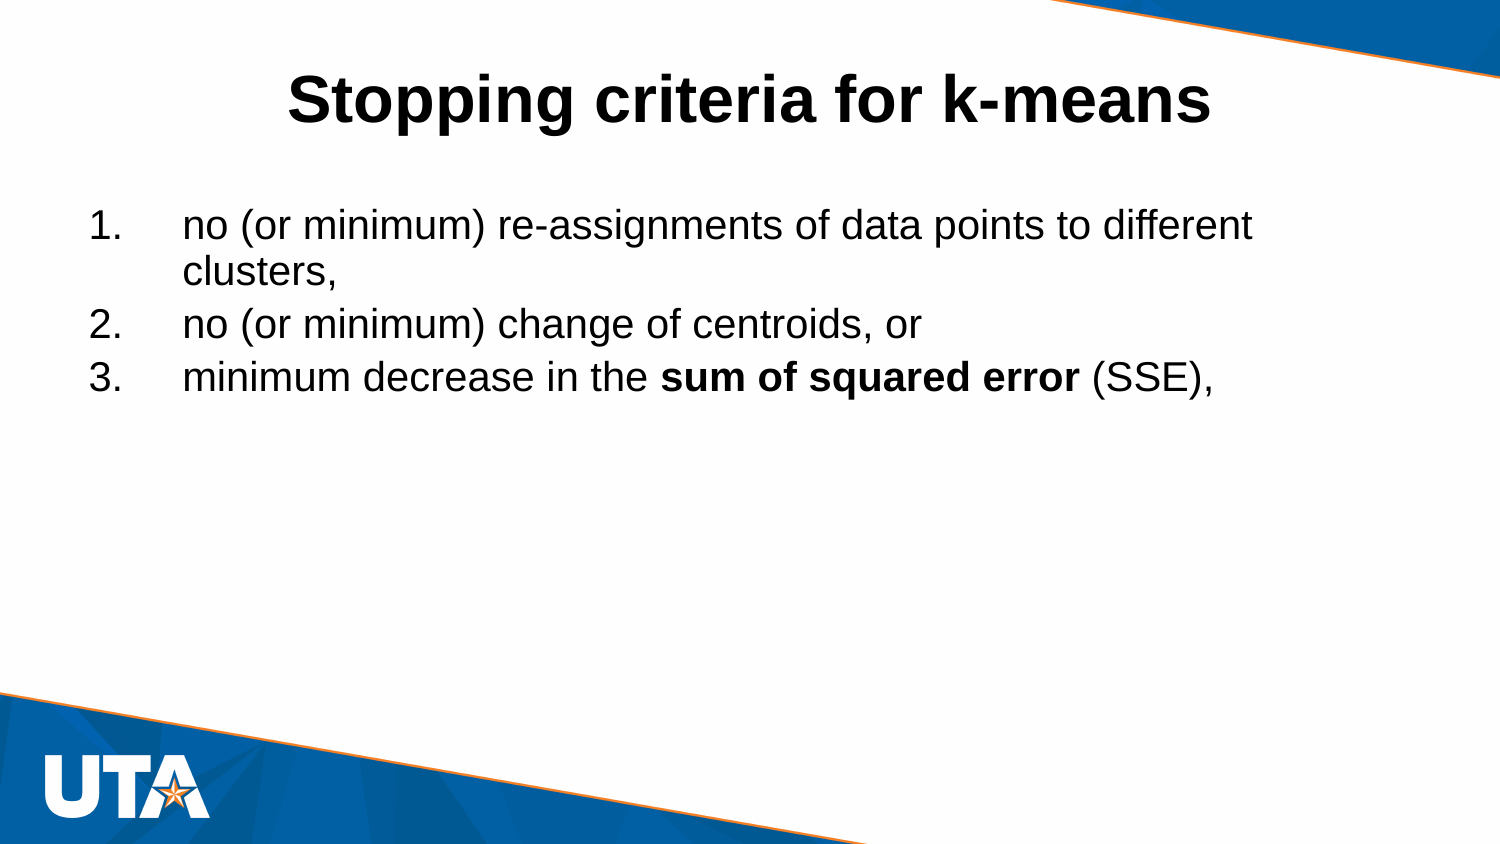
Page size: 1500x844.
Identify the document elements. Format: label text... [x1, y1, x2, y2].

title Stopping criteria for k-means [73, 46, 1427, 147]
text_box no (or minimum) re-assignments of data points to different clusters, no (or minimum) change of centroids, or minimum decrease in the sum of squared error (SSE), [73, 196, 1427, 773]
picture [0, 0, 1500, 844]
